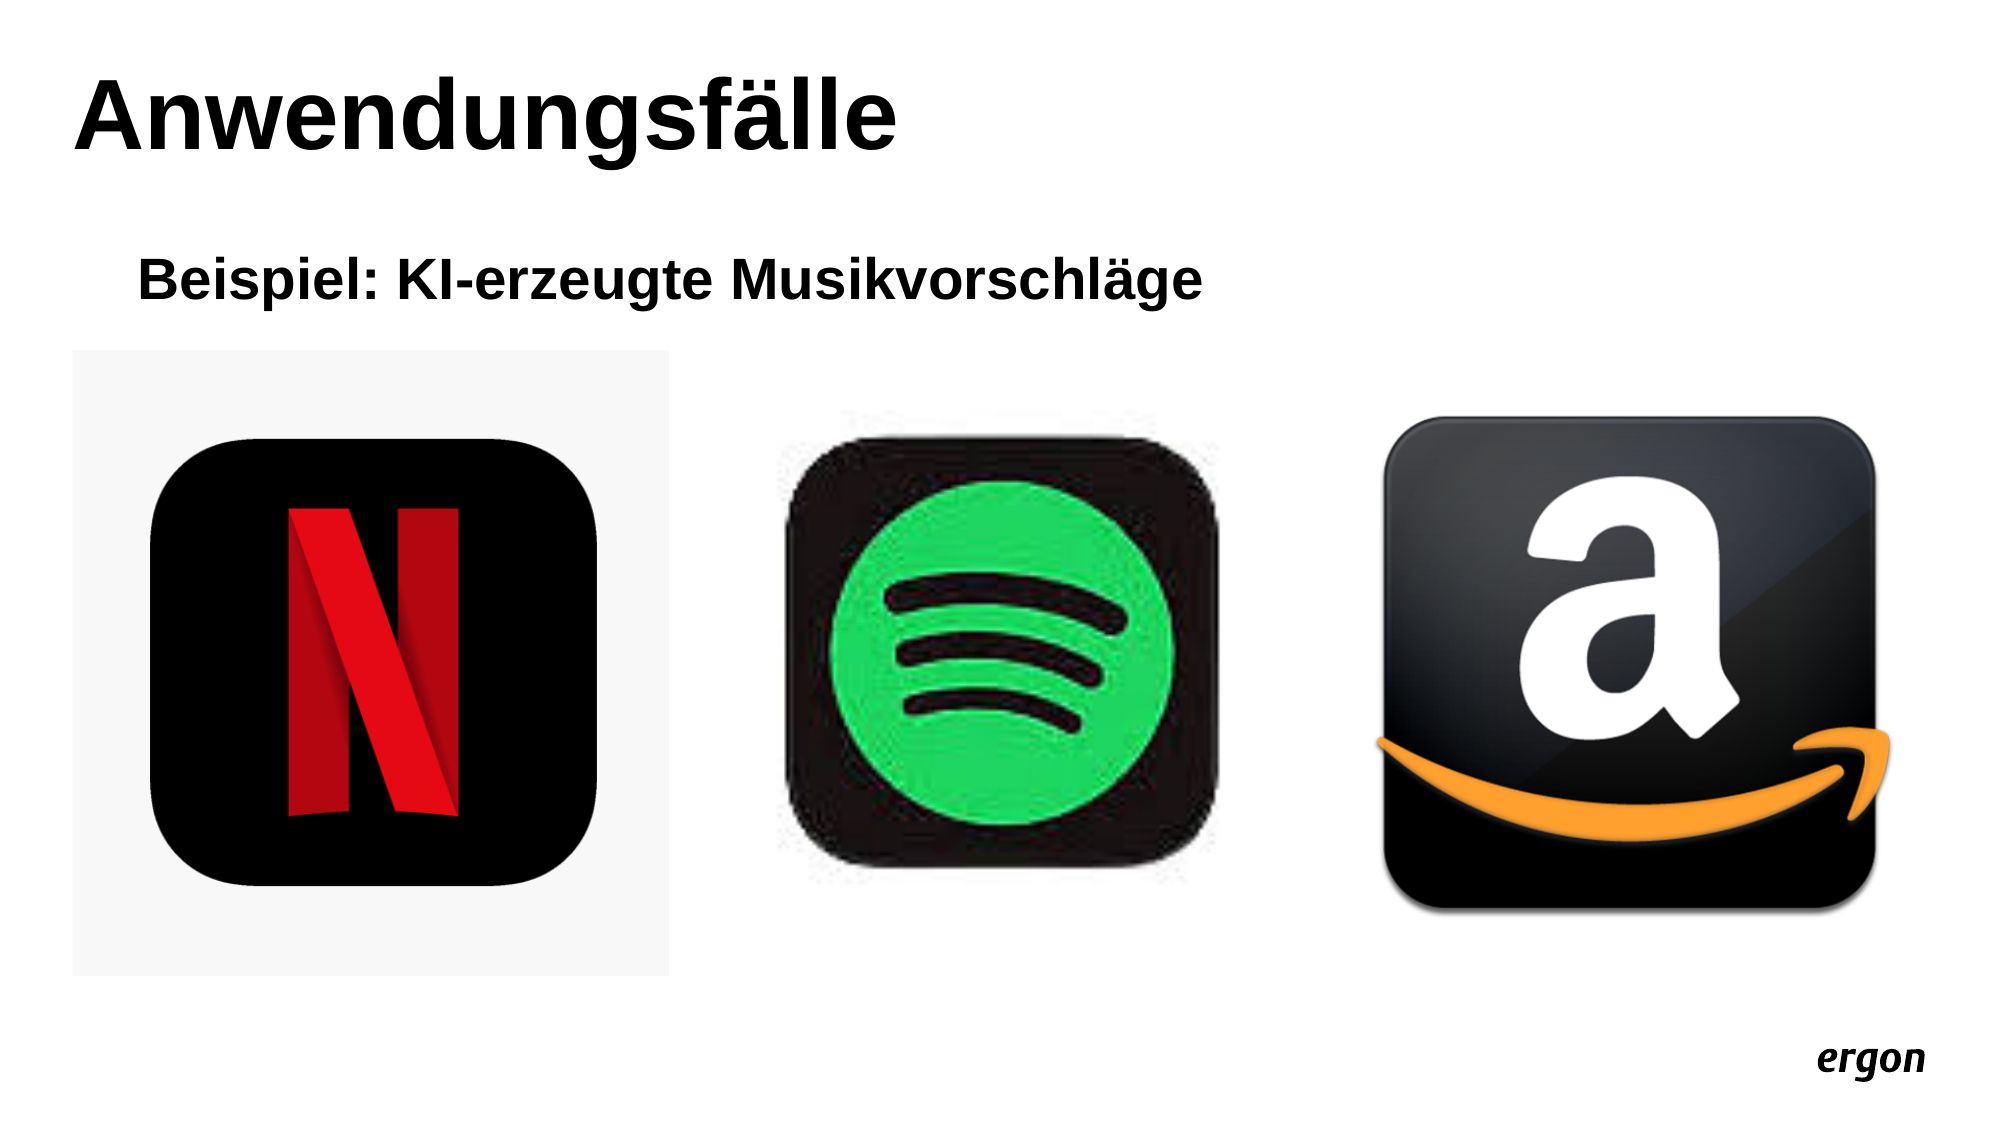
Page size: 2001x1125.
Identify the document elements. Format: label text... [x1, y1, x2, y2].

text_box Beispiel: KI-erzeugte Musikvorschläge [137, 196, 1260, 327]
picture [1330, 351, 1928, 978]
picture [72, 349, 670, 977]
picture [704, 349, 1296, 977]
title Anwendungsfälle [72, 54, 989, 161]
